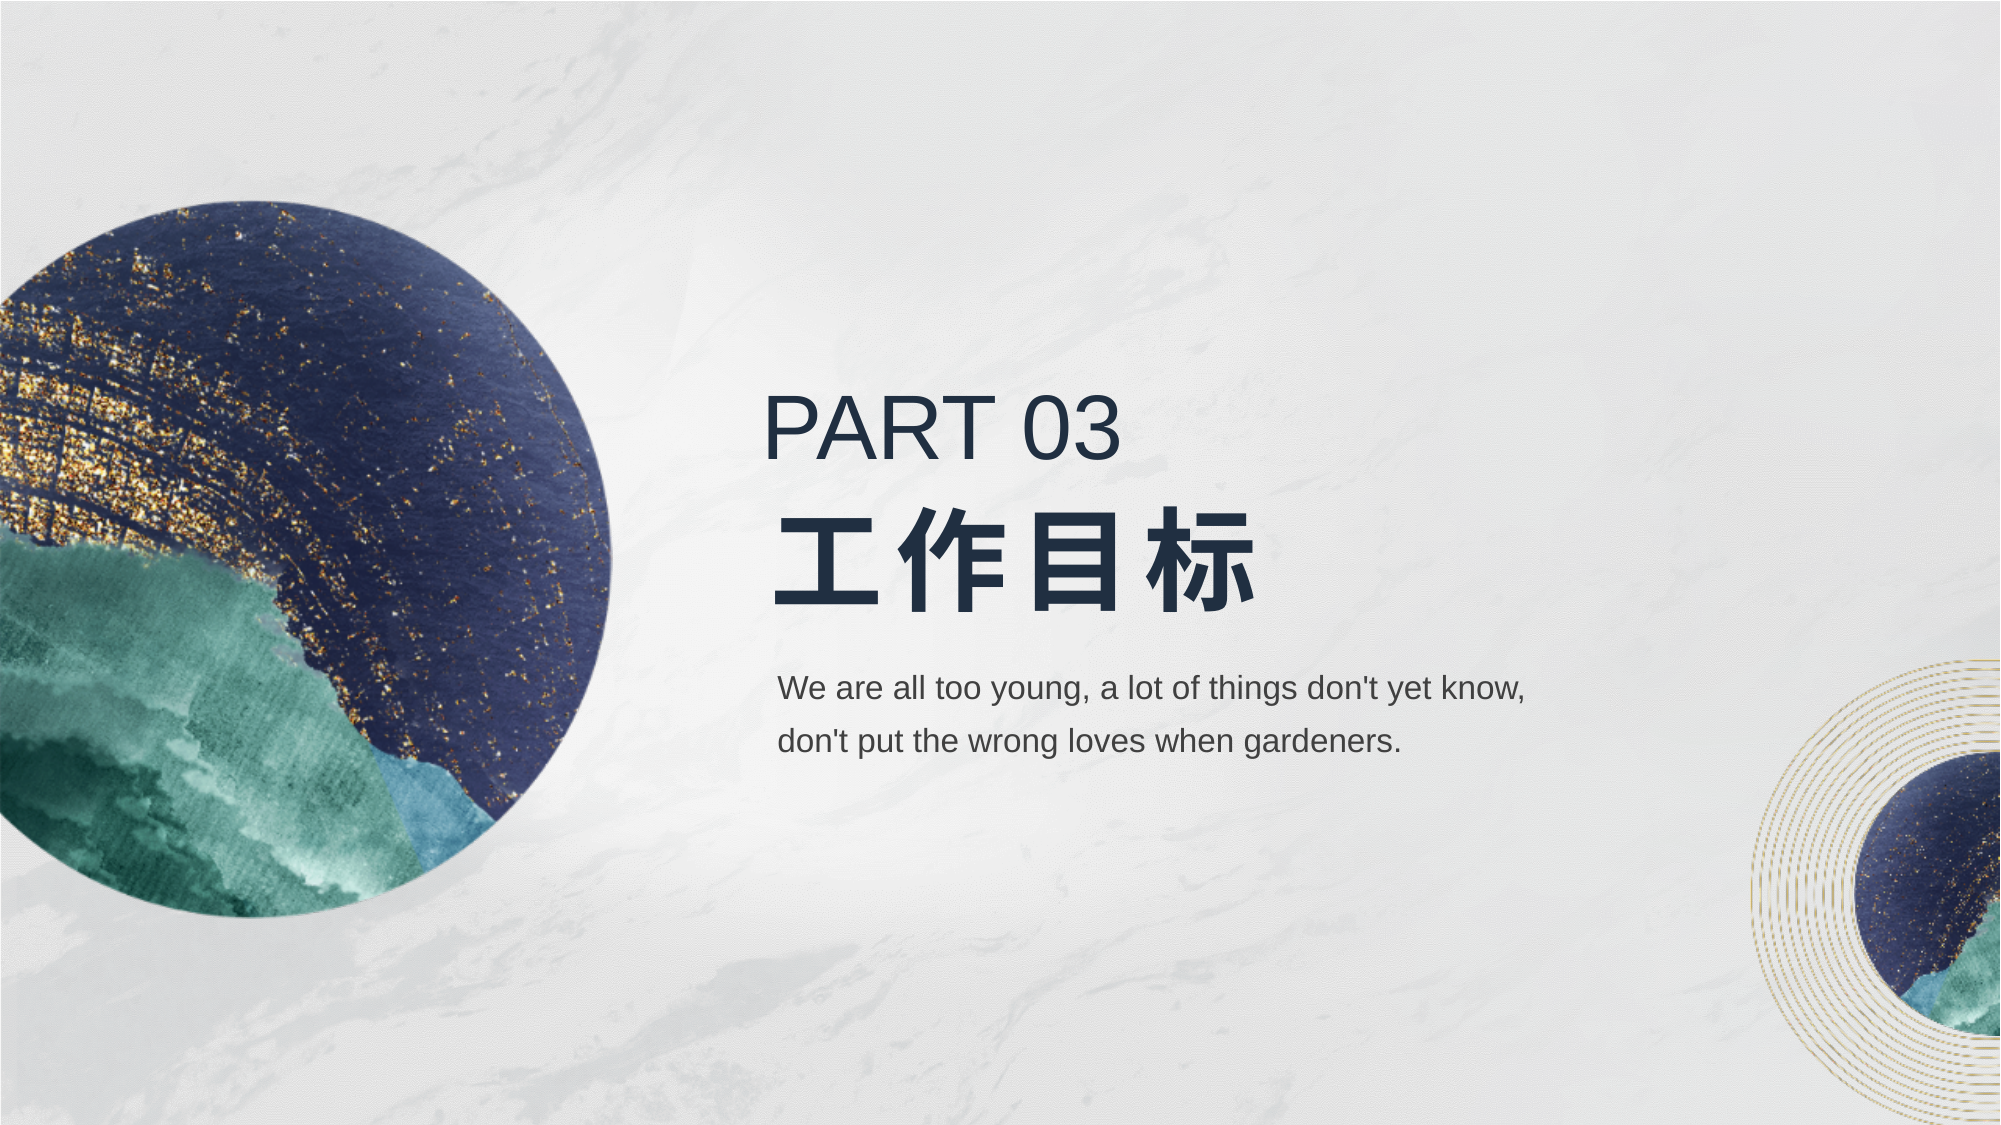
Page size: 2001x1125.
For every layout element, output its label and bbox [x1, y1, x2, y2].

text_box [732, 360, 1573, 762]
text_box [1750, 659, 2000, 1125]
picture [0, 0, 2000, 1125]
